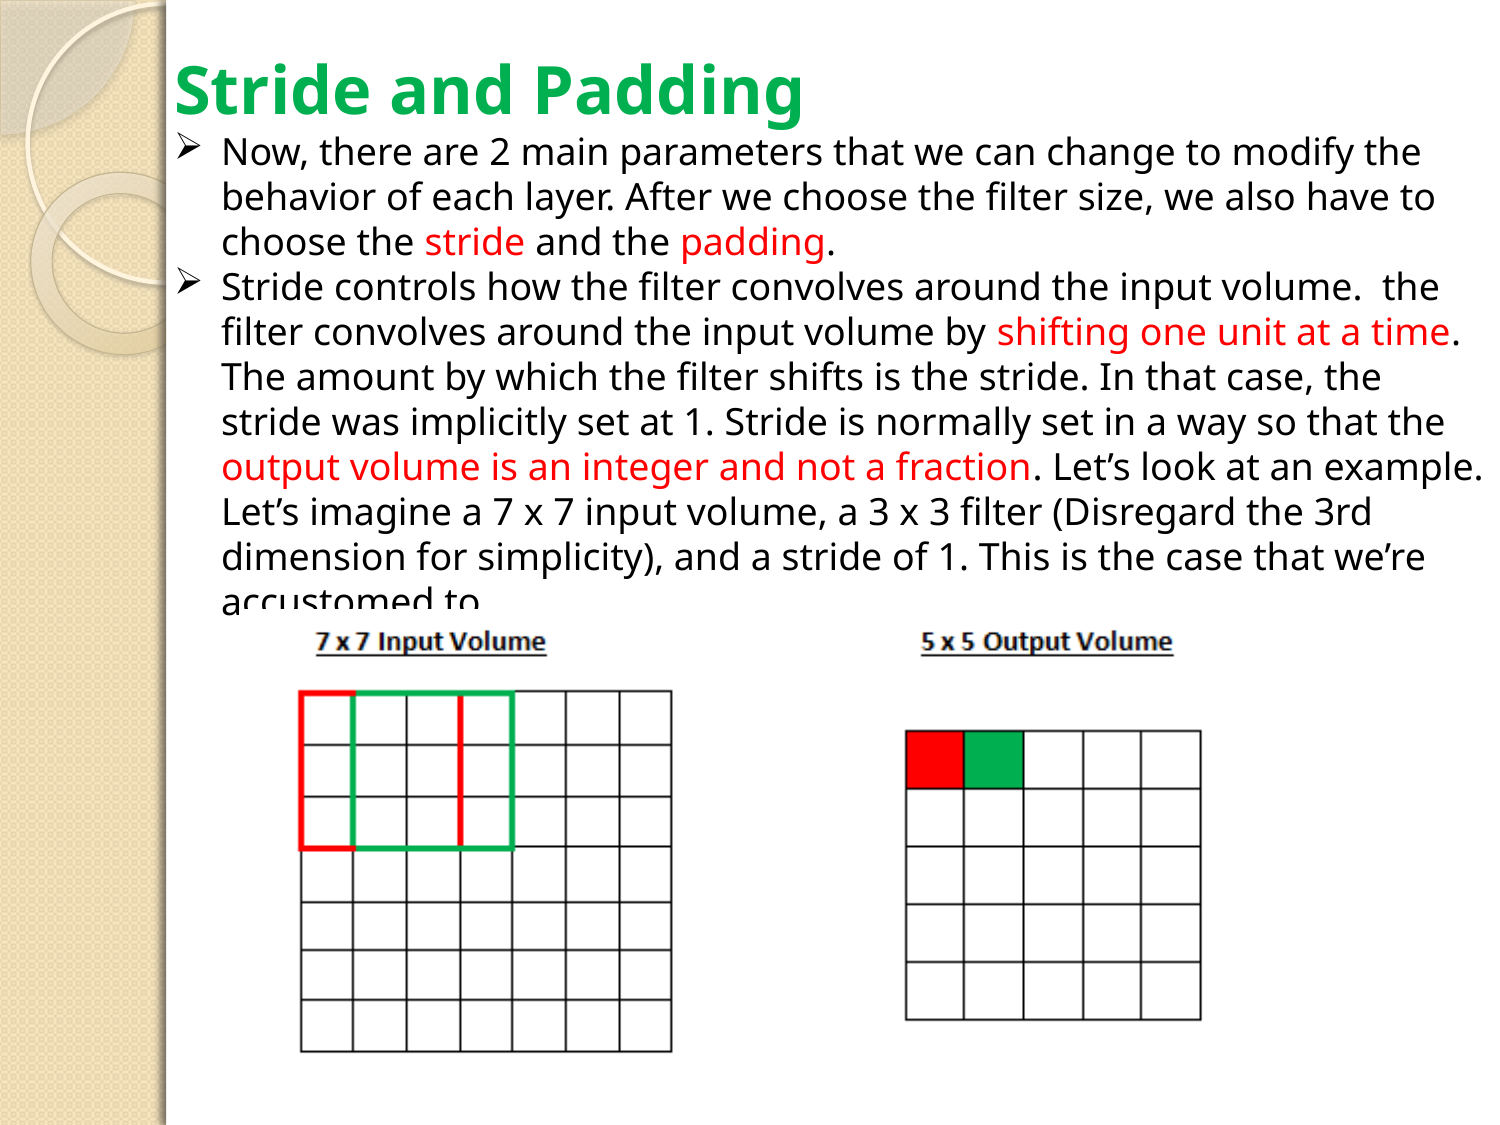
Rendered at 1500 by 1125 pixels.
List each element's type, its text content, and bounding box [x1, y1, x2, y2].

text_box Stride and Padding Now, there are 2 main parameters that we can change to modify the behavior of each layer. After we choose the filter size, we also have to choose the stride and the padding. Stride controls how the filter convolves around the input volume. the filter convolves around the input volume by shifting one unit at a time. The amount by which the filter shifts is the stride. In that case, the stride was implicitly set at 1. Stride is normally set in a way so that the output volume is an integer and not a fraction. Let’s look at an example. Let’s imagine a 7 x 7 input volume, a 3 x 3 filter (Disregard the 3rd dimension for simplicity), and a stride of 1. This is the case that we’re accustomed to. [159, 0, 1500, 631]
picture [238, 609, 1421, 1080]
